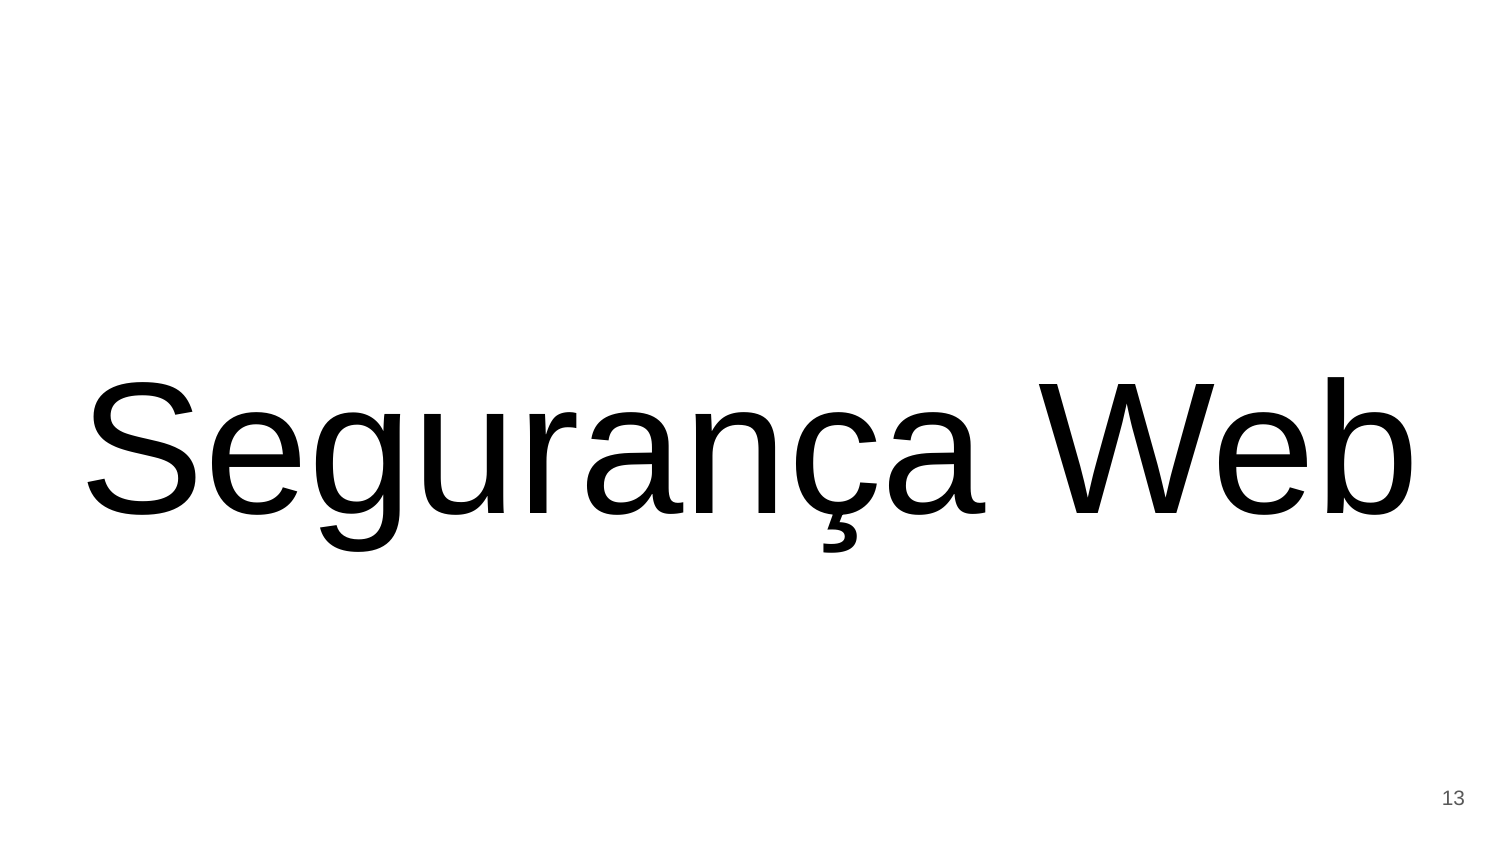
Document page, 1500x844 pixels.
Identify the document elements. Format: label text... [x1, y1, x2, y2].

title Segurança Web [51, 243, 1449, 566]
slide_number ‹#› [1389, 764, 1480, 830]
